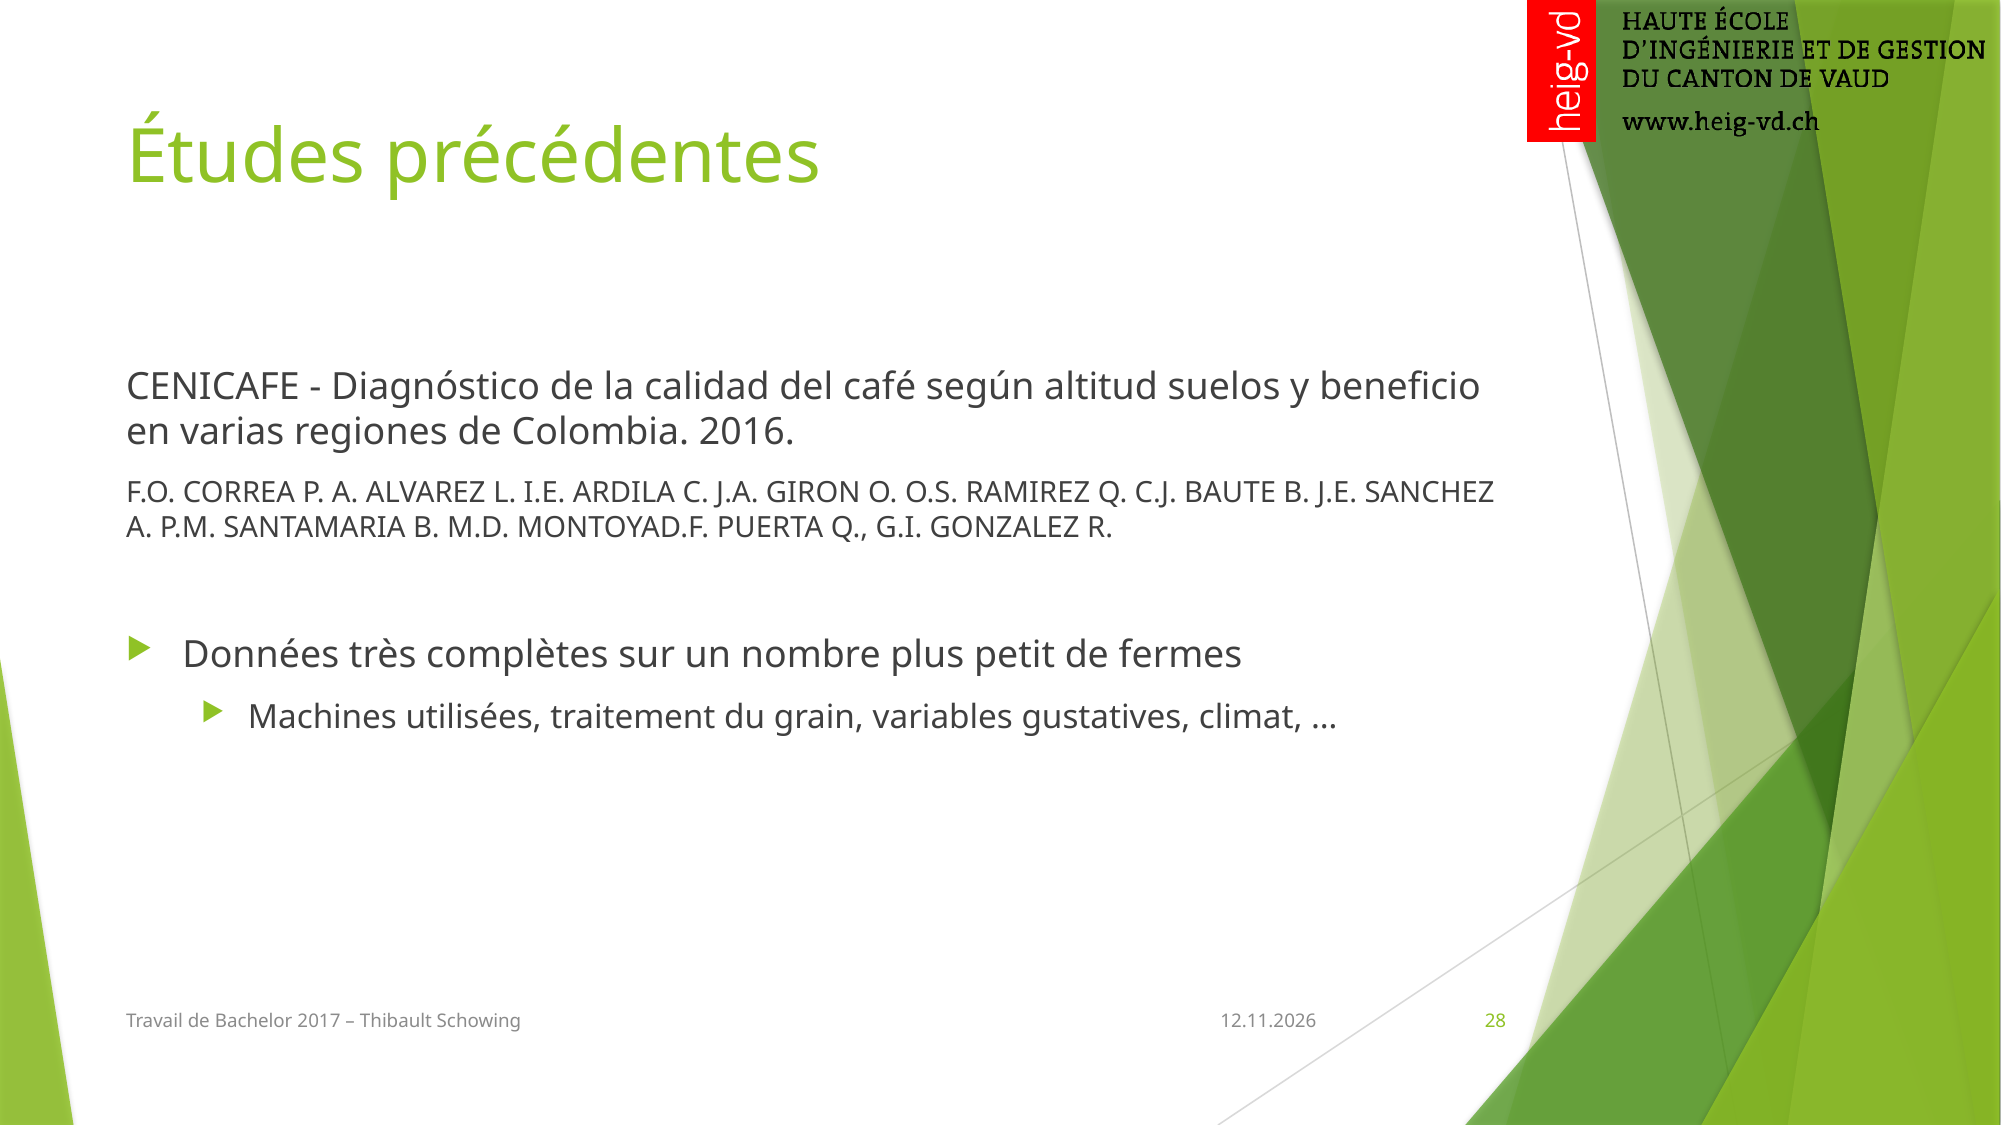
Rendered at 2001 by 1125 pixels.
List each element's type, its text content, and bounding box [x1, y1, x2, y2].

title Études précédentes [111, 99, 1522, 317]
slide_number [1181, 991, 1332, 1051]
picture [1527, 0, 1985, 142]
slide_number 28 [1409, 991, 1522, 1051]
list CENICAFE - Diagnóstico de la calidad del café según altitud suelos y beneficio en varias regiones de Colombia. 2016. F.O. CORREA P. A. ALVAREZ L. I.E. ARDILA C. J.A. GIRON O. O.S. RAMIREZ Q. C.J. BAUTE B. J.E. SANCHEZ A. P.M. SANTAMARIA B. M.D. MONTOYAD.F. PUERTA Q., G.I. GONZALEZ R. Données très complètes sur un nombre plus petit de fermes Machines utilisées, traitement du grain, variables gustatives, climat, … [111, 354, 1522, 992]
footer Travail de Bachelor 2017 – Thibault Schowing [111, 991, 1145, 1051]
